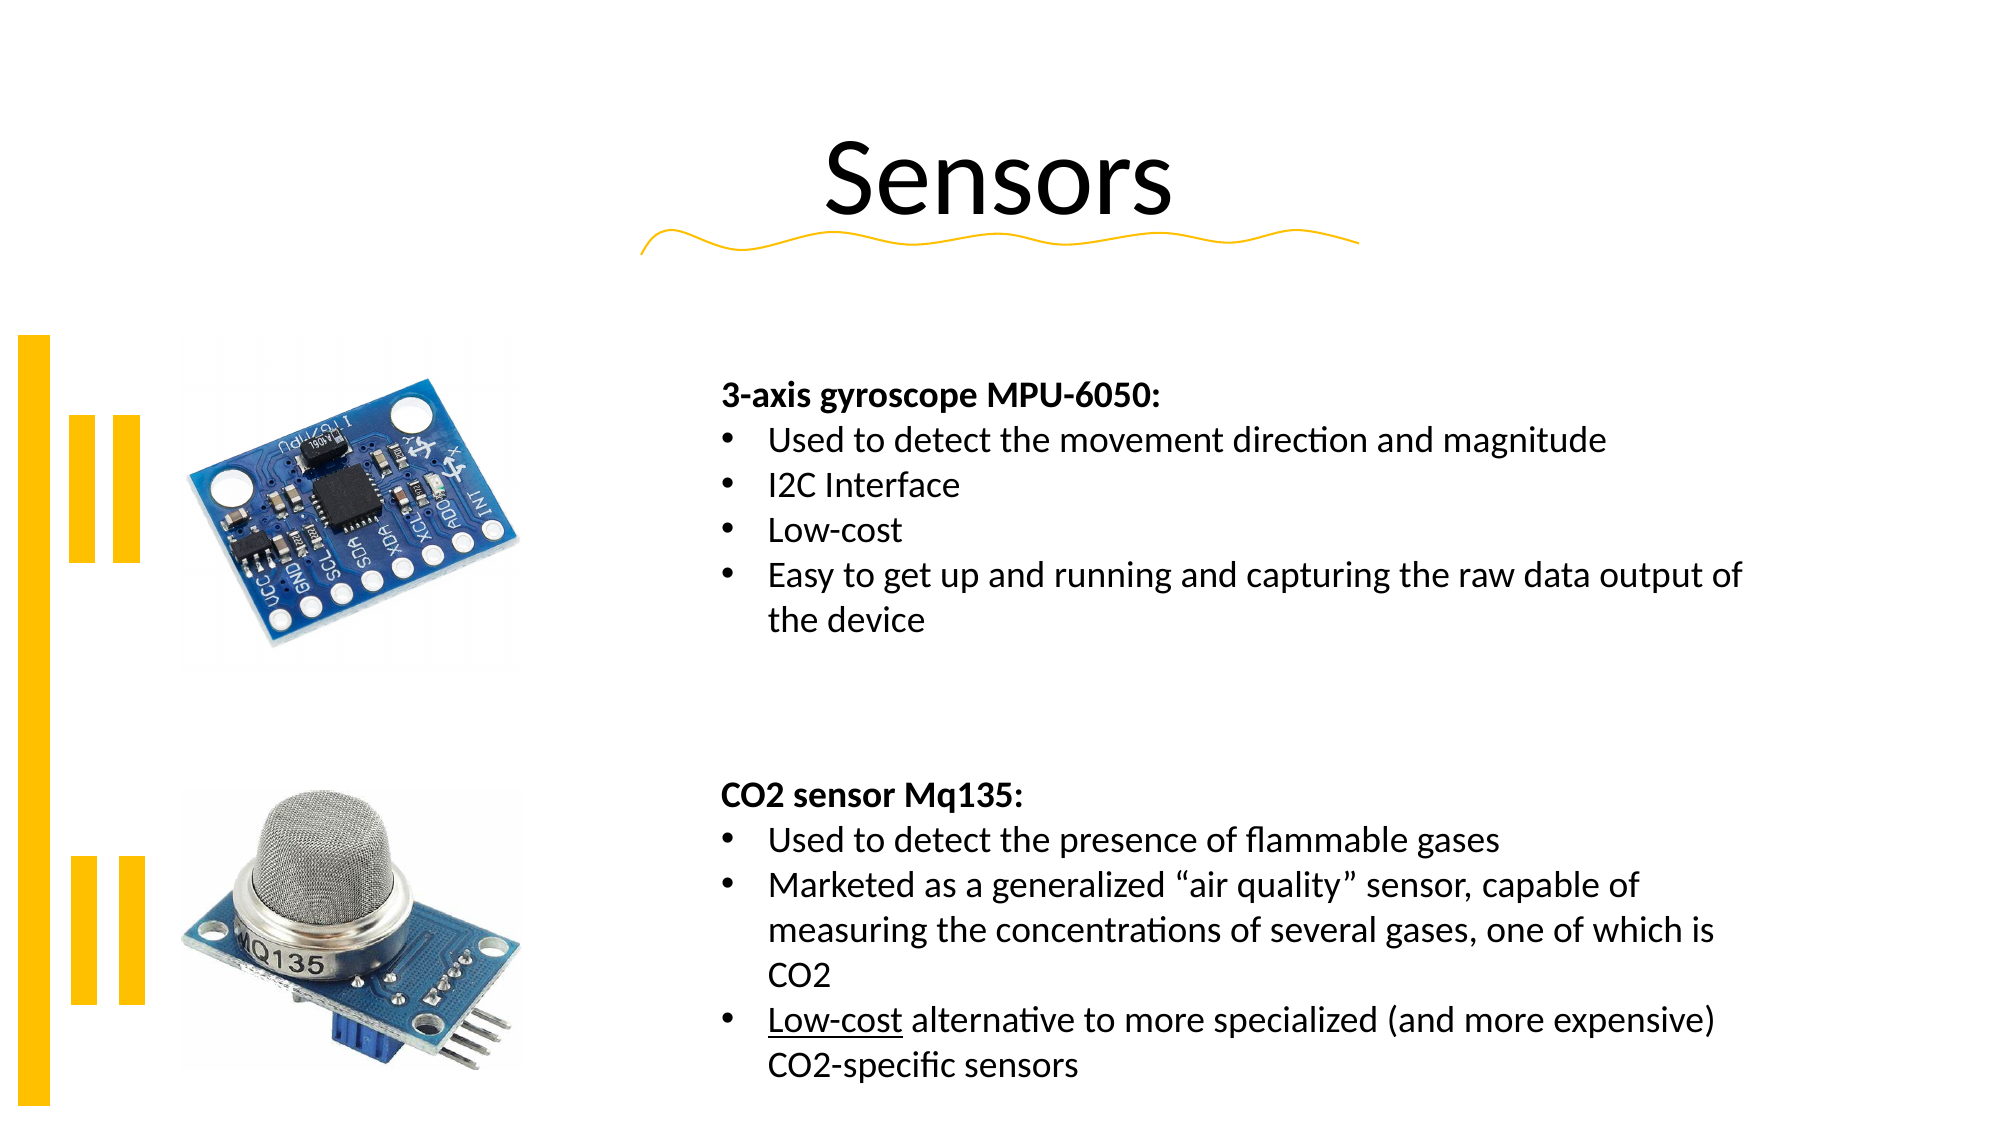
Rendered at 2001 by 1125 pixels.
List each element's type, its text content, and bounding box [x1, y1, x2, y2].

text_box Sensors [388, 94, 1611, 245]
text_box 3-axis gyroscope MPU-6050: Used to detect the movement direction and magnitude I2C Interface Low-cost Easy to get up and running and capturing the raw data output of the device [706, 363, 1792, 648]
text_box [640, 228, 1360, 256]
text_box CO2 sensor Mq135: Used to detect the presence of flammable gases Marketed as a generalized “air quality” sensor, capable of measuring the concentrations of several gases, one of which is CO2 Low-cost alternative to more specialized (and more expensive) CO2-specific sensors [706, 762, 1792, 1093]
text_box [113, 415, 140, 563]
picture [180, 790, 522, 1070]
picture [180, 335, 522, 677]
text_box [71, 856, 97, 1005]
text_box [119, 856, 145, 1005]
text_box [18, 335, 50, 1106]
text_box [69, 415, 95, 563]
